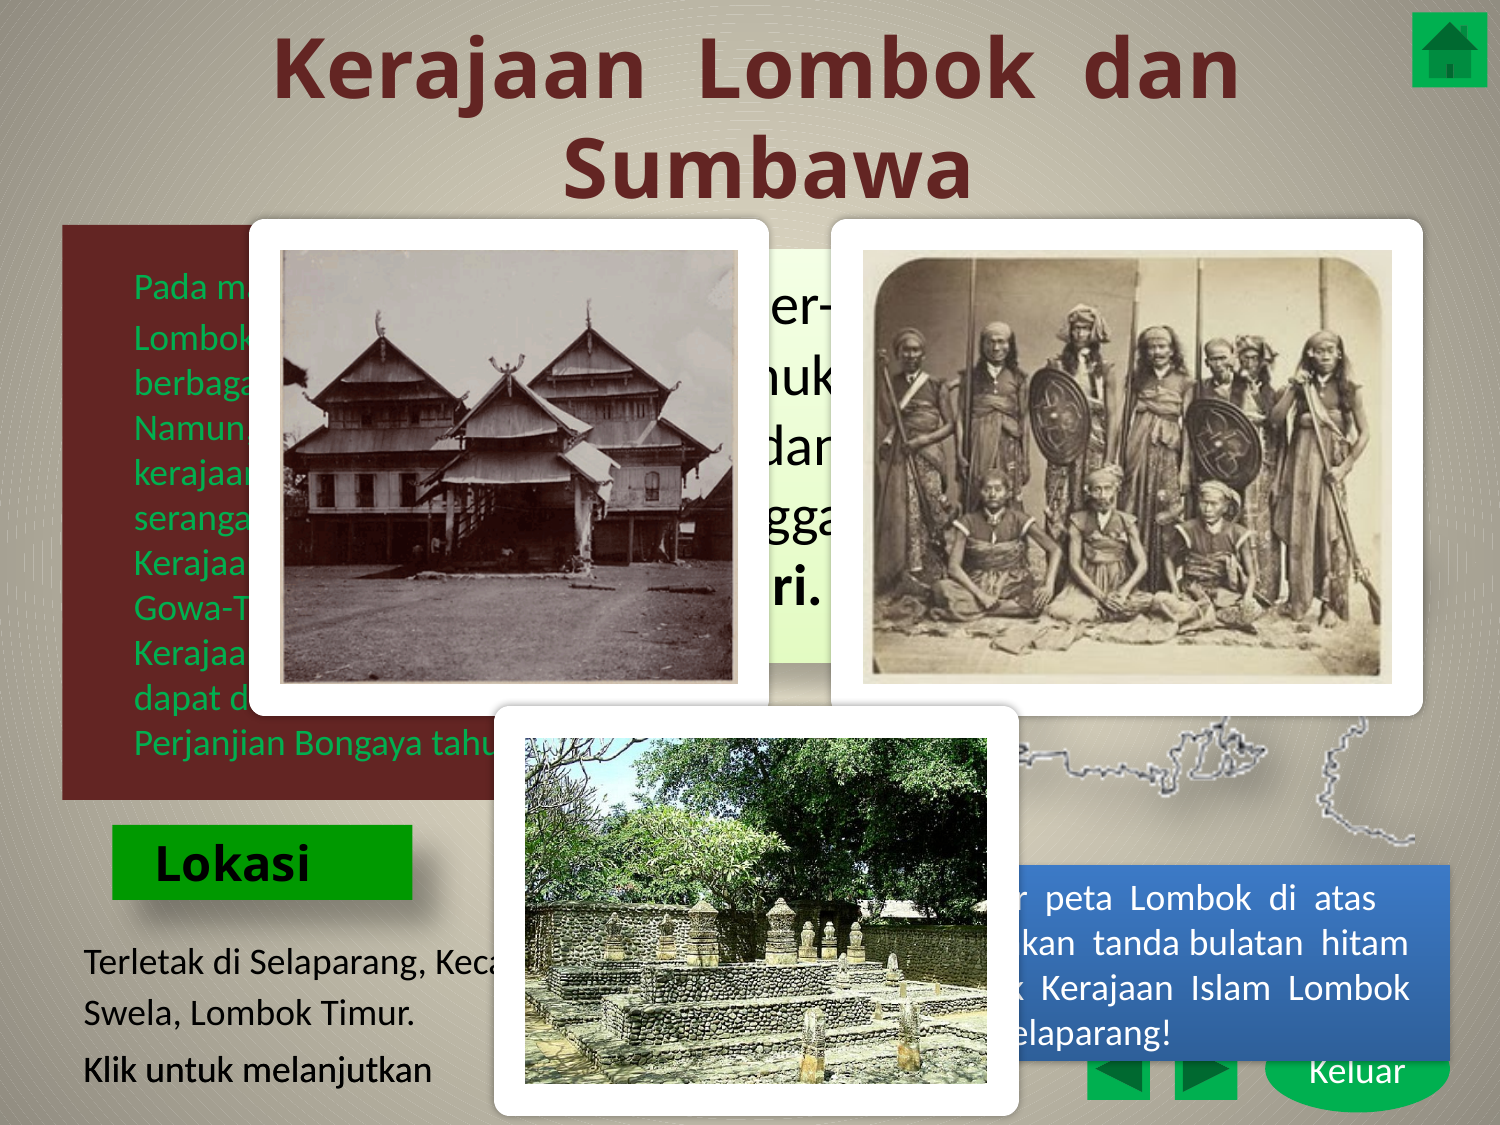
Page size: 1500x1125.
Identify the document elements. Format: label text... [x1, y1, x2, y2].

picture [280, 249, 738, 685]
title Kerajaan Lombok dan Sumbawa [87, 37, 1450, 193]
text_box Berdasarkan sumber-sumber sejarah yang ditemukan, raja dari Kerajaan Lombok dan Sumbawa yang diketahui hingga saat ini hanya Prabu Rangkakesari. [774, 249, 826, 663]
text_box Lengkapilah gambar peta Lombok di atas dengan membubuhkan tanda bulatan hitam sebagai tanda letak Kerajaan Islam Lombok yang berpusat di Selaparang! [1025, 865, 1450, 1061]
list Pada masa kejayaannya, Kerajaan Islam Lombok berhubungan dagang dengan berbagai negeri, termasuk Demak. Namun, seiring berjalannya waktu, kerajaan ini mulai terusik oleh berbagai serangan-serangan dari luar seperti Kerajaan Gelgel dari Bali dan Kerajaan Gowa-Tallo tahun 1640. Bahkan, Kerajaan Lombok dan Sumbawa ini dapat dikuasai oleh VOC setelah Perjanjian Bongaya tahun 1667. [62, 224, 488, 800]
text_box [1085, 1069, 1152, 1102]
text_box Klik untuk melanjutkan [68, 1037, 448, 1098]
text_box [1173, 1069, 1240, 1102]
text_box Lokasi [112, 824, 413, 900]
picture [524, 249, 1416, 1085]
text_box Terletak di Selaparang, Kecamatan Swela, Lombok Timur. [12, 899, 492, 1113]
